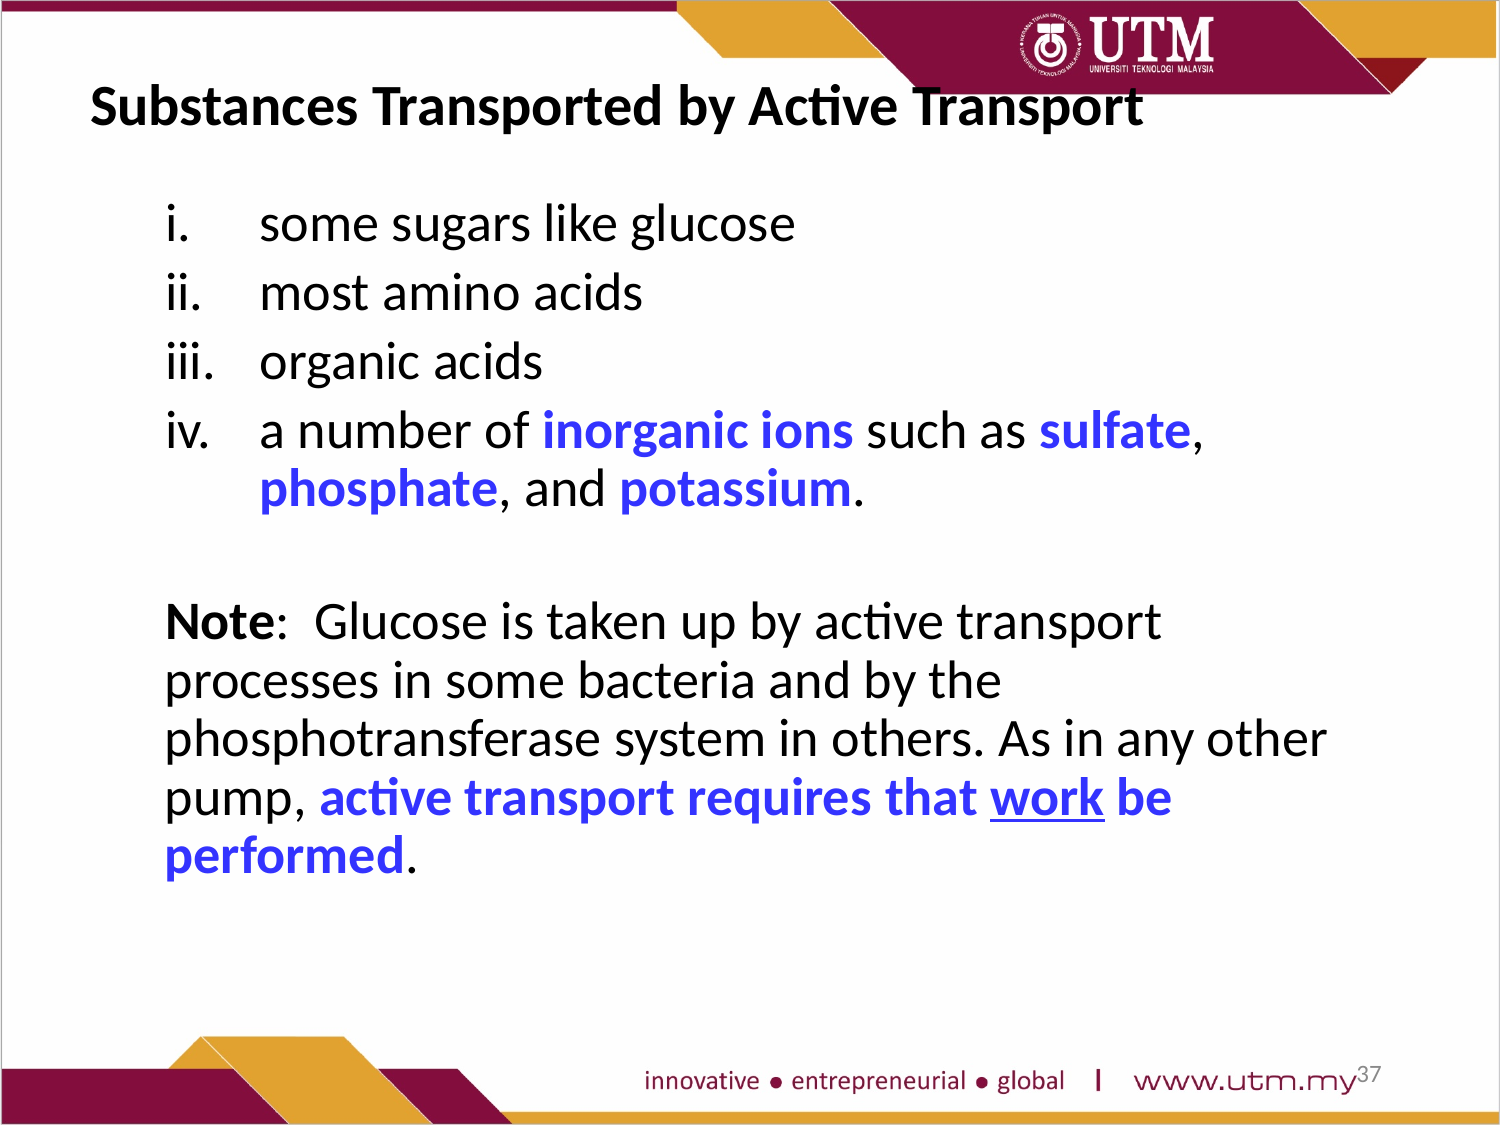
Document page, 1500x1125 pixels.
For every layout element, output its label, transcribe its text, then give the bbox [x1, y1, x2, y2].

picture [0, 0, 1500, 1125]
title Substances Transported by Active Transport [75, 12, 1425, 200]
list some sugars like glucose most amino acids organic acids a number of inorganic ions such as sulfate, phosphate, and potassium. Note: Glucose is taken up by active transport processes in some bacteria and by the phosphotransferase system in others. As in any other pump, active transport requires that work be performed. [75, 187, 1363, 1075]
slide_number 37 [1059, 1042, 1397, 1103]
